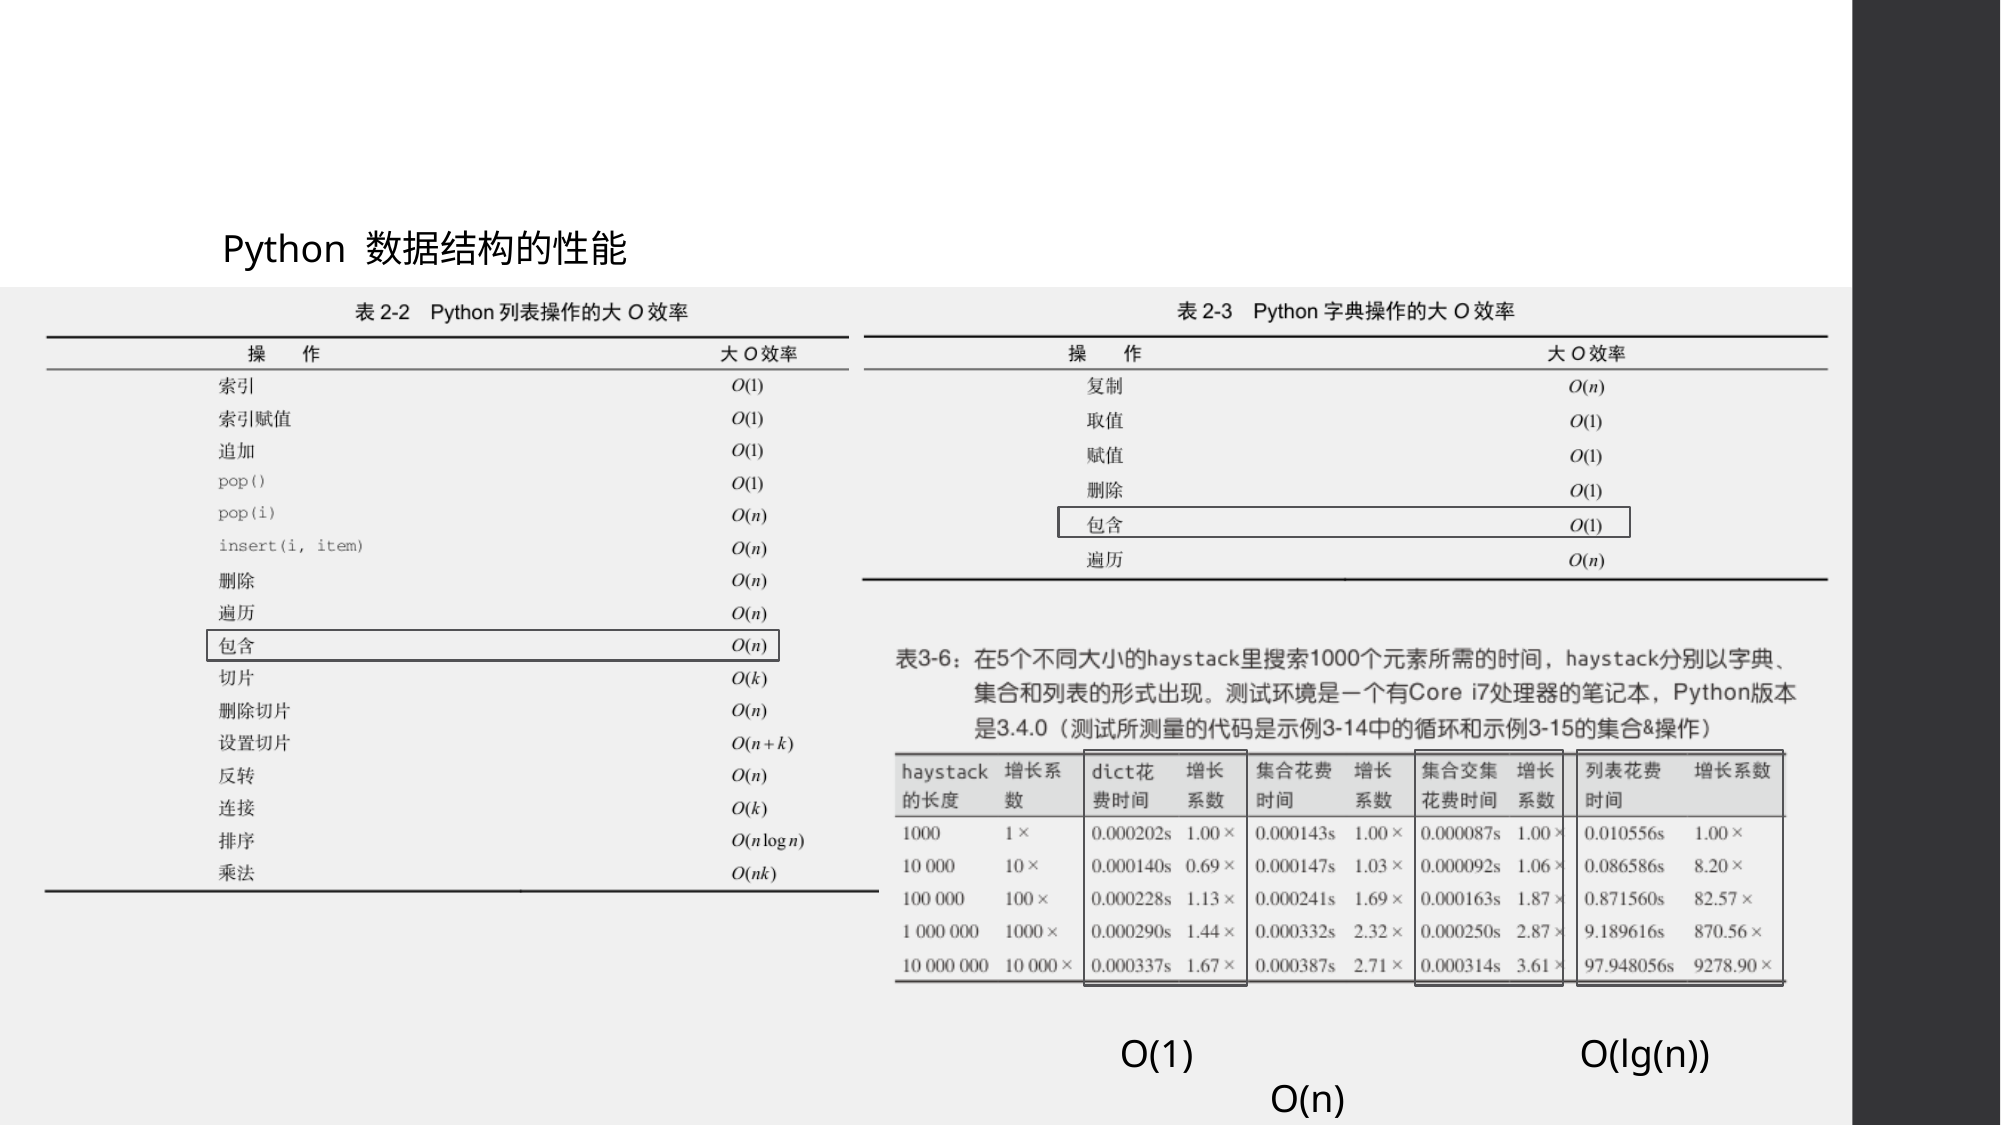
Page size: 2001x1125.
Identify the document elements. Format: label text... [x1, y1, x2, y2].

text_box O(1) O(lg(n)) O(n) [1105, 1022, 1822, 1125]
text_box [0, 287, 1852, 1125]
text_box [1083, 749, 1784, 986]
title Python 数据结构的性能 [206, 60, 1797, 278]
picture [15, 293, 1840, 993]
